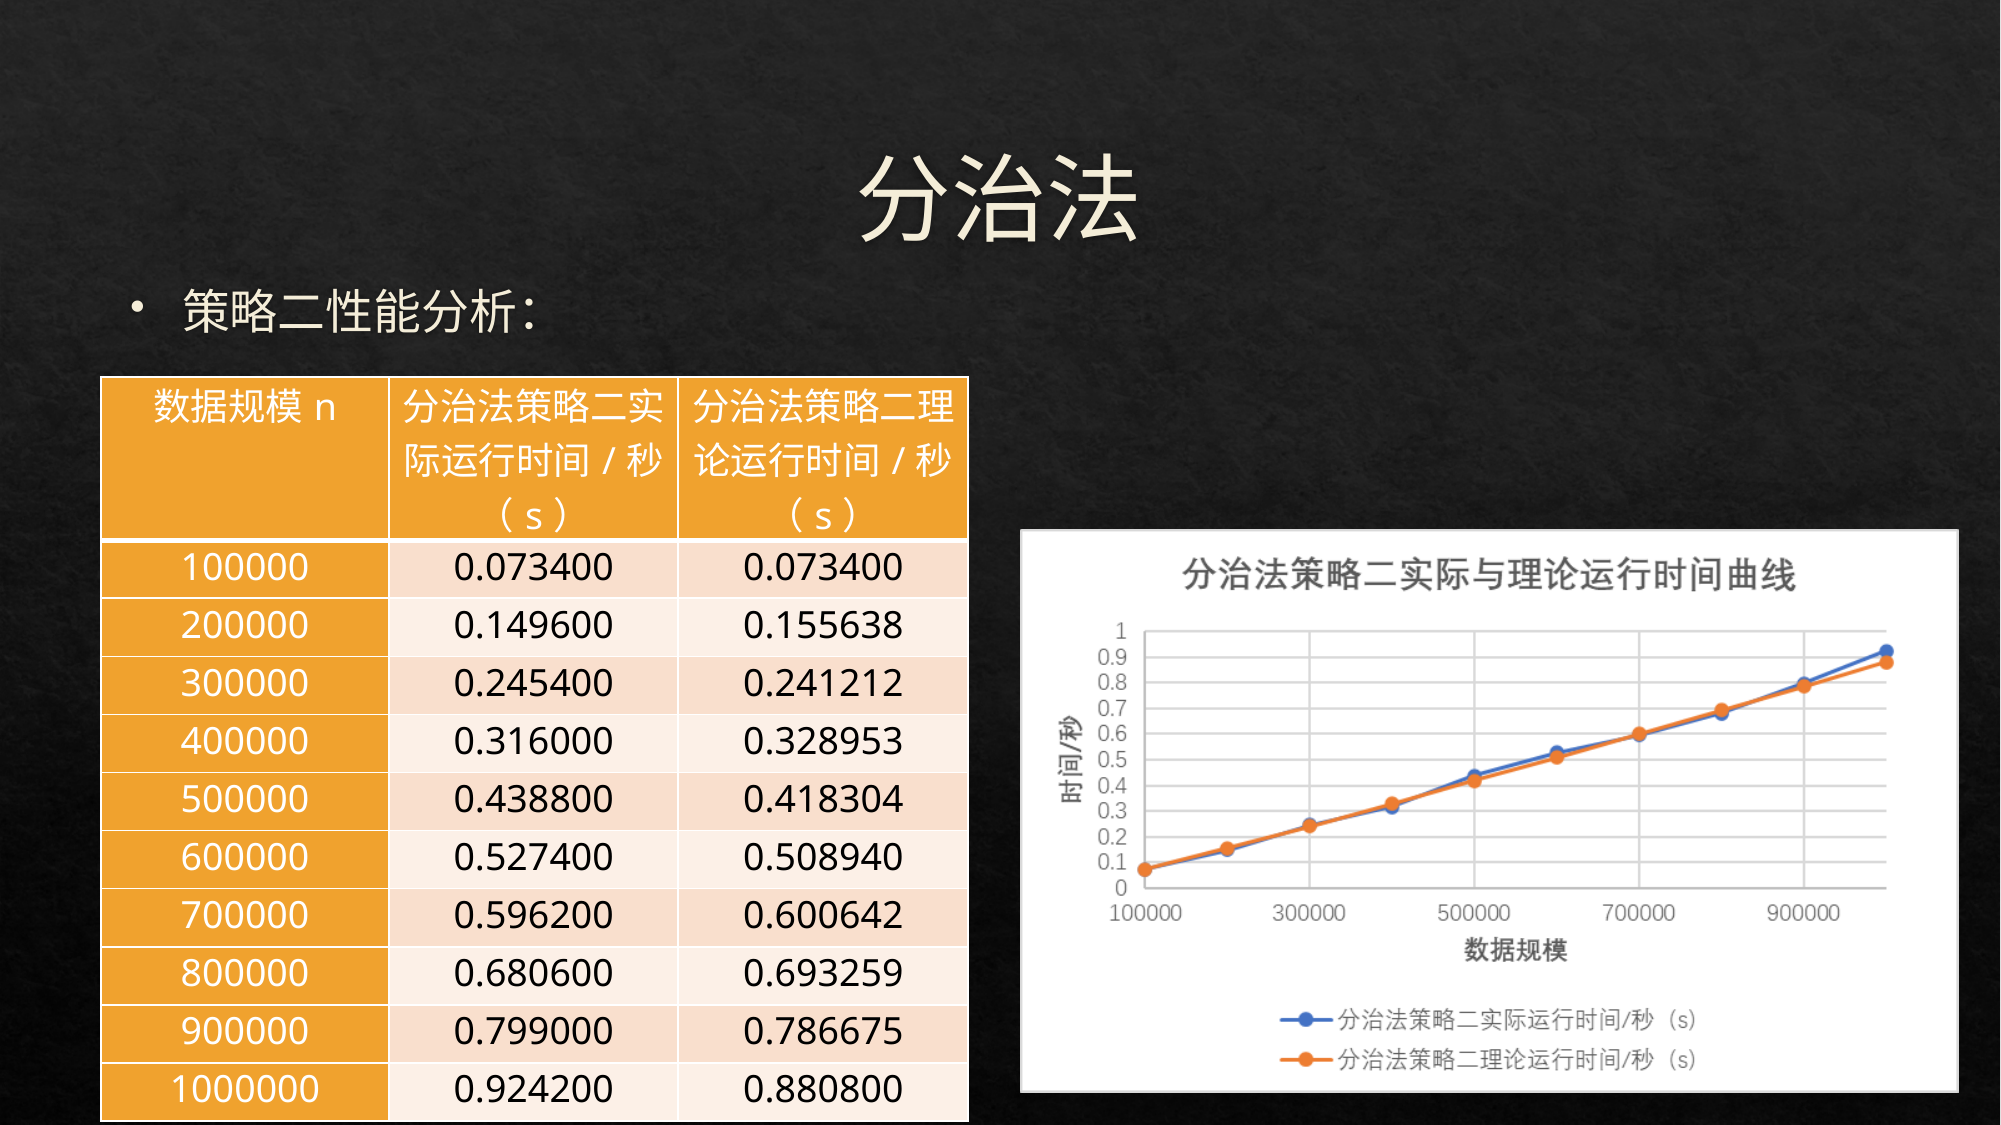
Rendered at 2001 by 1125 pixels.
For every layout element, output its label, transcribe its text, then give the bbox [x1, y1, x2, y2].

table_cell 0.073400 [390, 543, 677, 597]
table_cell 0.693259 [679, 948, 967, 1004]
table_cell 0.316000 [390, 715, 677, 772]
table_cell 0.328953 [679, 715, 967, 772]
table_cell 0.527400 [390, 831, 677, 888]
table_cell 0.155638 [679, 599, 967, 656]
table_cell 0.418304 [679, 773, 967, 830]
table_cell 0.799000 [390, 1006, 677, 1062]
list 策略二性能分析： [110, 268, 680, 352]
table_cell 600000 [102, 831, 388, 888]
table_cell 700000 [102, 889, 388, 946]
table_cell 0.508940 [679, 831, 967, 888]
table_cell 800000 [102, 948, 388, 1004]
table_cell 0.073400 [679, 543, 967, 597]
table_cell 300000 [102, 657, 388, 714]
table_cell 100000 [102, 543, 388, 597]
table_cell 0.438800 [390, 773, 677, 830]
table_header 分治法策略二实际运行时间/秒（s） [390, 378, 677, 538]
table_header 分治法策略二理论运行时间/秒（s） [679, 378, 967, 538]
table_cell 0.786675 [679, 1006, 967, 1062]
table_cell 0.241212 [679, 657, 967, 714]
table_cell 500000 [102, 773, 388, 830]
table_cell 0.149600 [390, 599, 677, 656]
table_cell 900000 [102, 1006, 388, 1062]
table_cell 0.680600 [390, 948, 677, 1004]
table_header 数据规模n [102, 378, 388, 538]
table_cell 0.880800 [679, 1064, 967, 1120]
picture [1020, 529, 1959, 1094]
table_cell 0.600642 [679, 889, 967, 946]
table_cell 400000 [102, 715, 388, 772]
table_cell 0.245400 [390, 657, 677, 714]
table_cell 0.596200 [390, 889, 677, 946]
table_cell 200000 [102, 599, 388, 656]
table_cell 0.924200 [390, 1064, 677, 1120]
title 分治法 [149, 99, 1849, 307]
table_cell 1000000 [102, 1064, 388, 1120]
